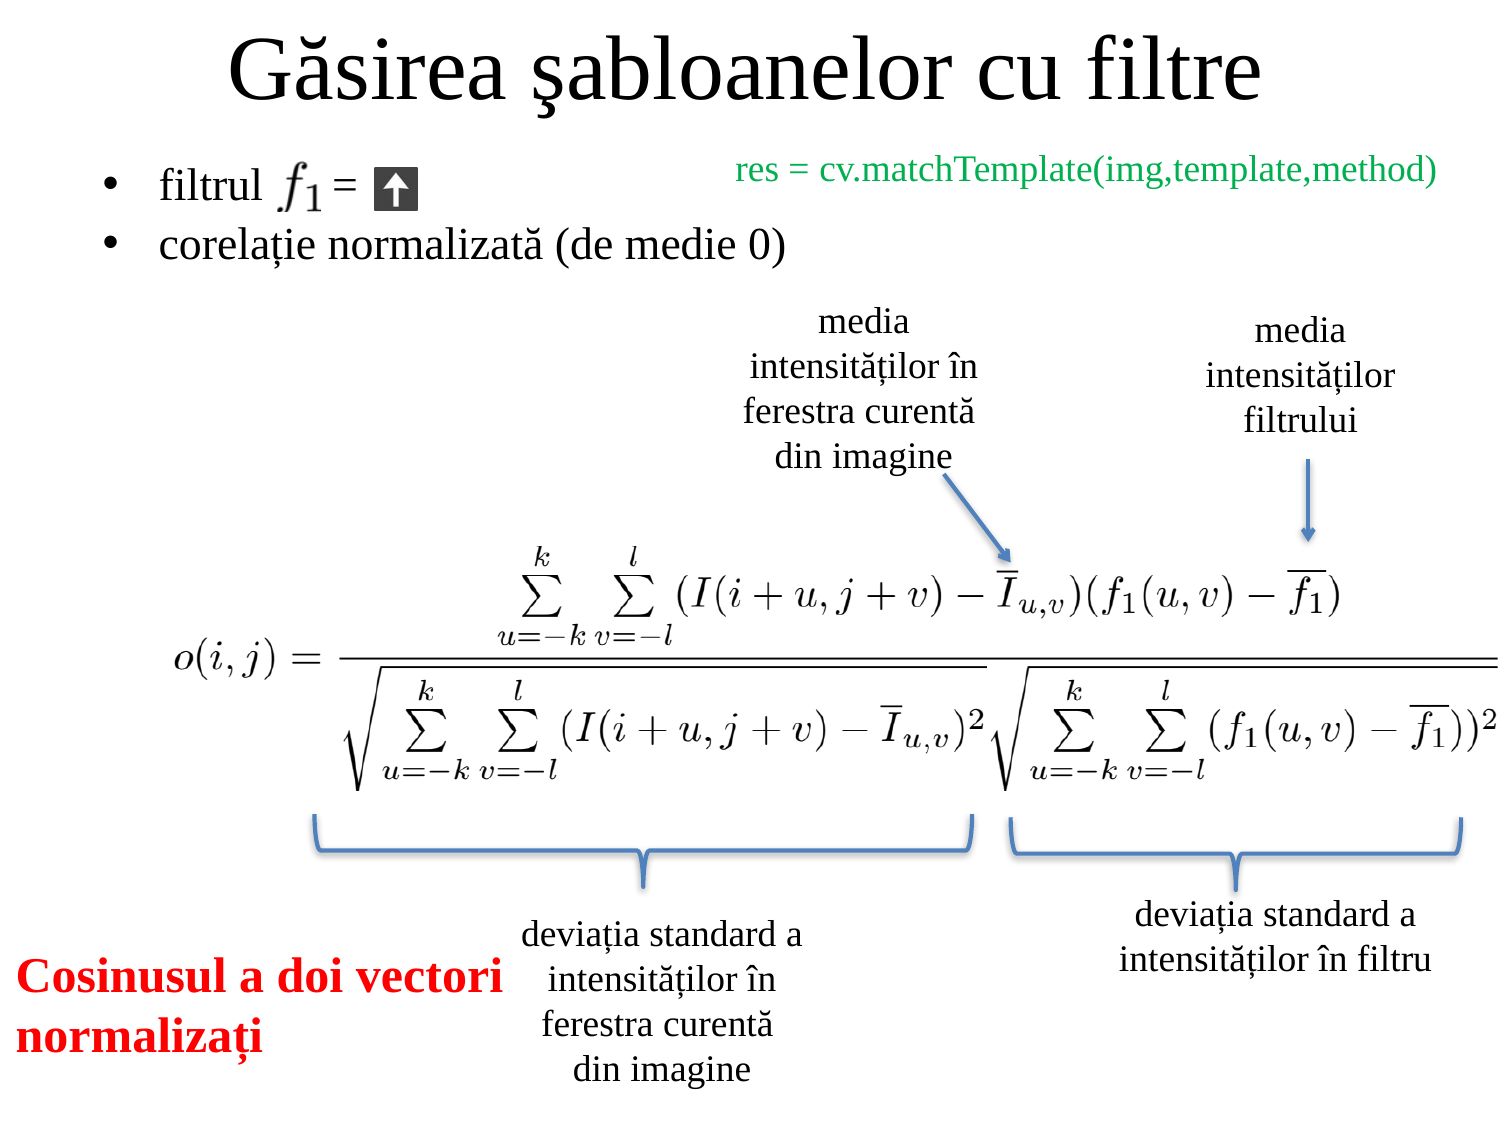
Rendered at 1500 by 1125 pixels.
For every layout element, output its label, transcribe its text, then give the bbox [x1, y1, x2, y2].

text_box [1010, 816, 1462, 989]
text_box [314, 813, 973, 1099]
text_box Găsirea şabloanelor cu filtre [109, 0, 1385, 153]
picture [173, 545, 1498, 791]
picture [276, 160, 322, 213]
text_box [1140, 297, 1461, 543]
picture [374, 167, 419, 211]
text_box Cosinusul a doi vectori normalizați [0, 935, 309, 1071]
text_box filtrul = corelație normalizată (de medie 0) [87, 153, 1462, 438]
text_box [704, 288, 1024, 544]
text_box res = cv.matchTemplate(img,template,method) [720, 136, 1473, 197]
